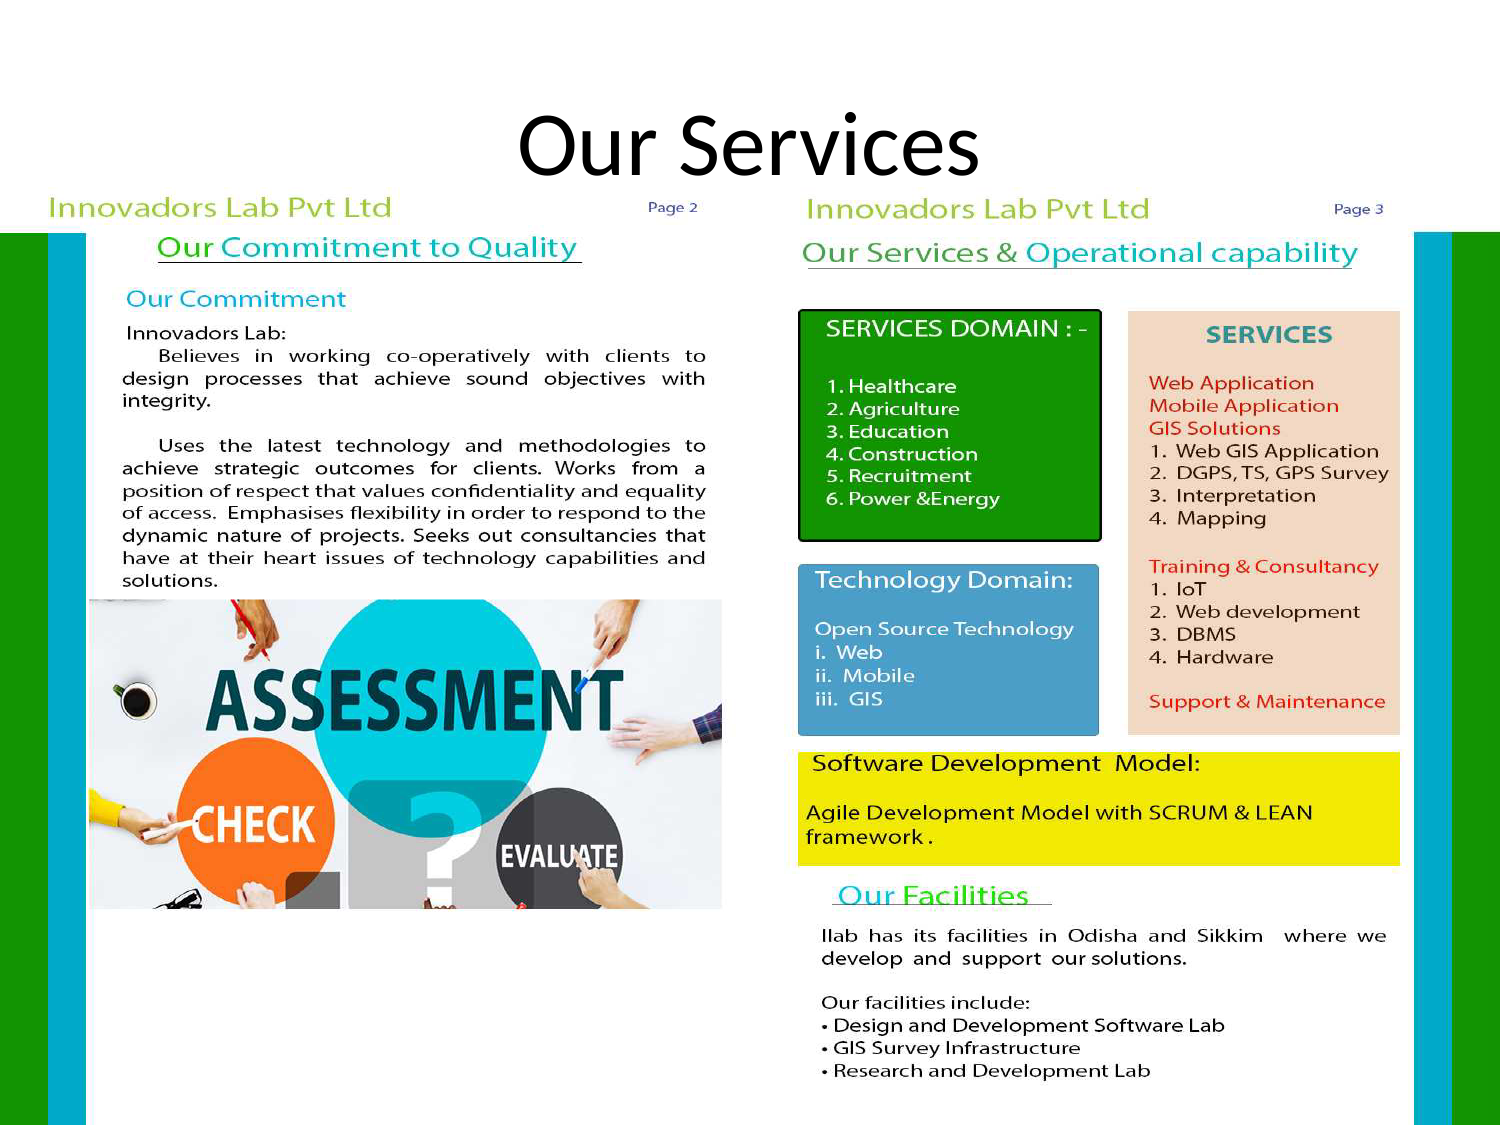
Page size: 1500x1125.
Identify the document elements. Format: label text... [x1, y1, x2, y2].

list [0, 187, 1500, 1125]
title Our Services [75, 45, 1425, 185]
